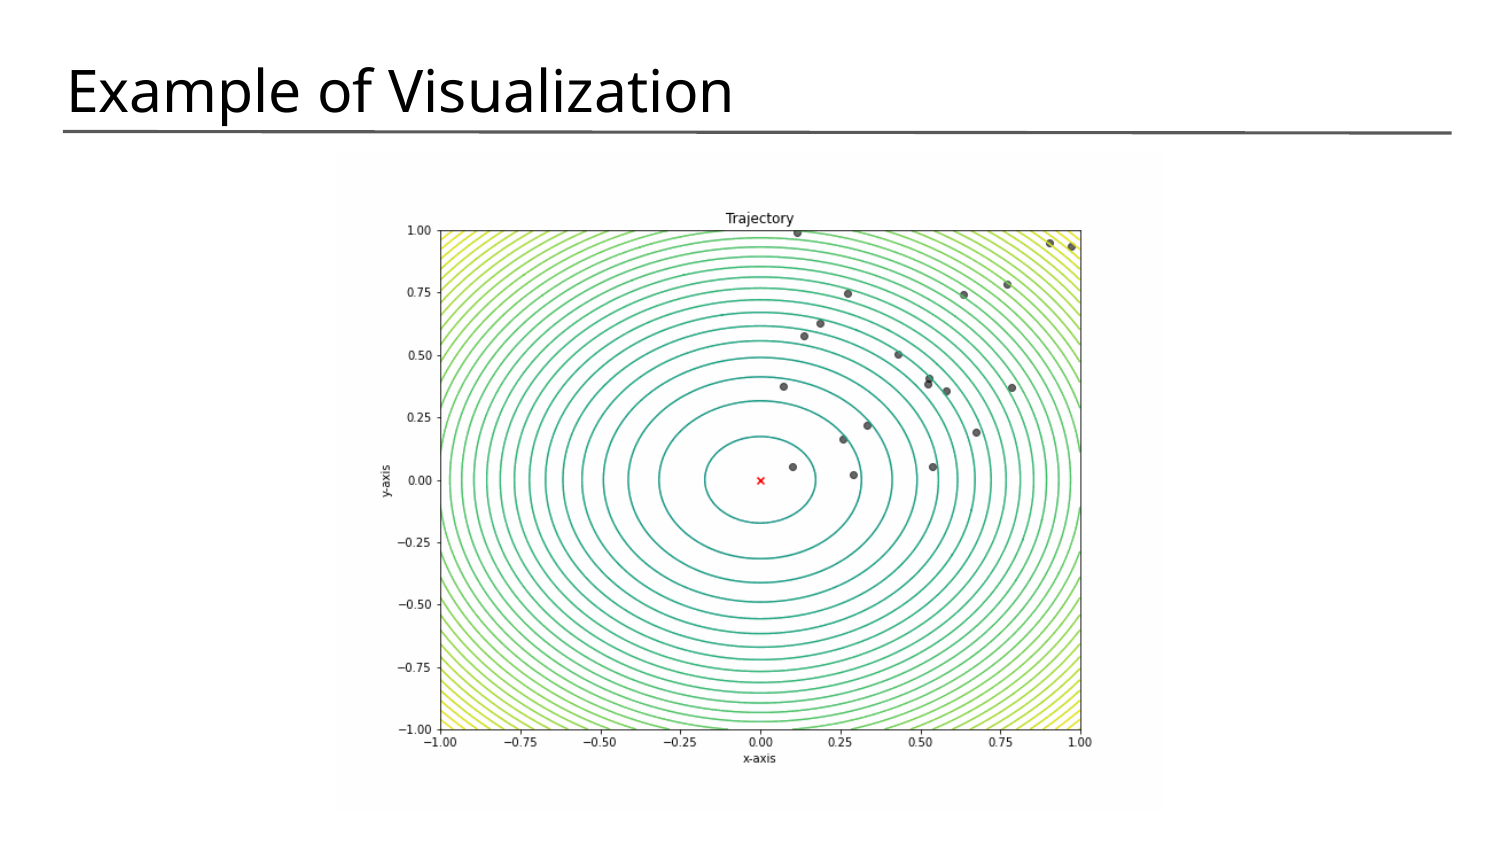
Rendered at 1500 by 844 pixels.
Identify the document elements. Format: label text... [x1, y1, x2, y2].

title Example of Visualization [51, 39, 1449, 134]
picture [336, 151, 1164, 813]
